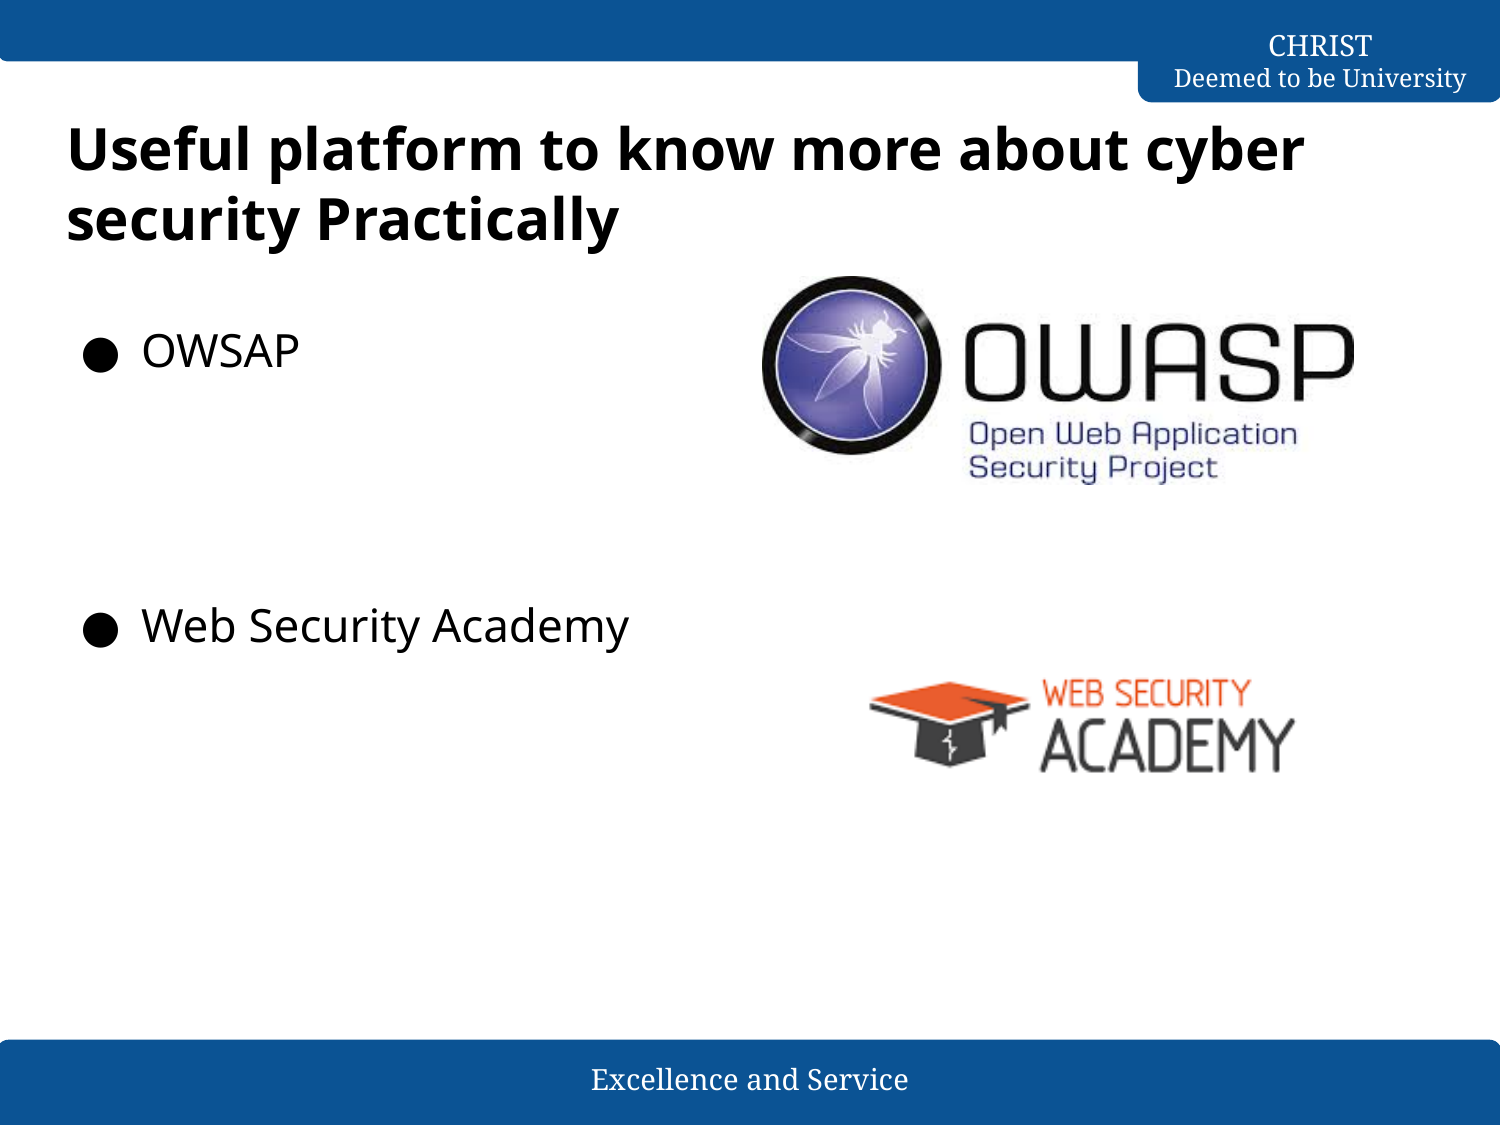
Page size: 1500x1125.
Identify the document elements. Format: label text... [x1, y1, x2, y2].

list OWSAP Web Security Academy [51, 252, 1449, 1000]
title Useful platform to know more about cyber security Practically [51, 97, 1449, 223]
picture [762, 276, 1354, 485]
picture [749, 562, 1430, 904]
